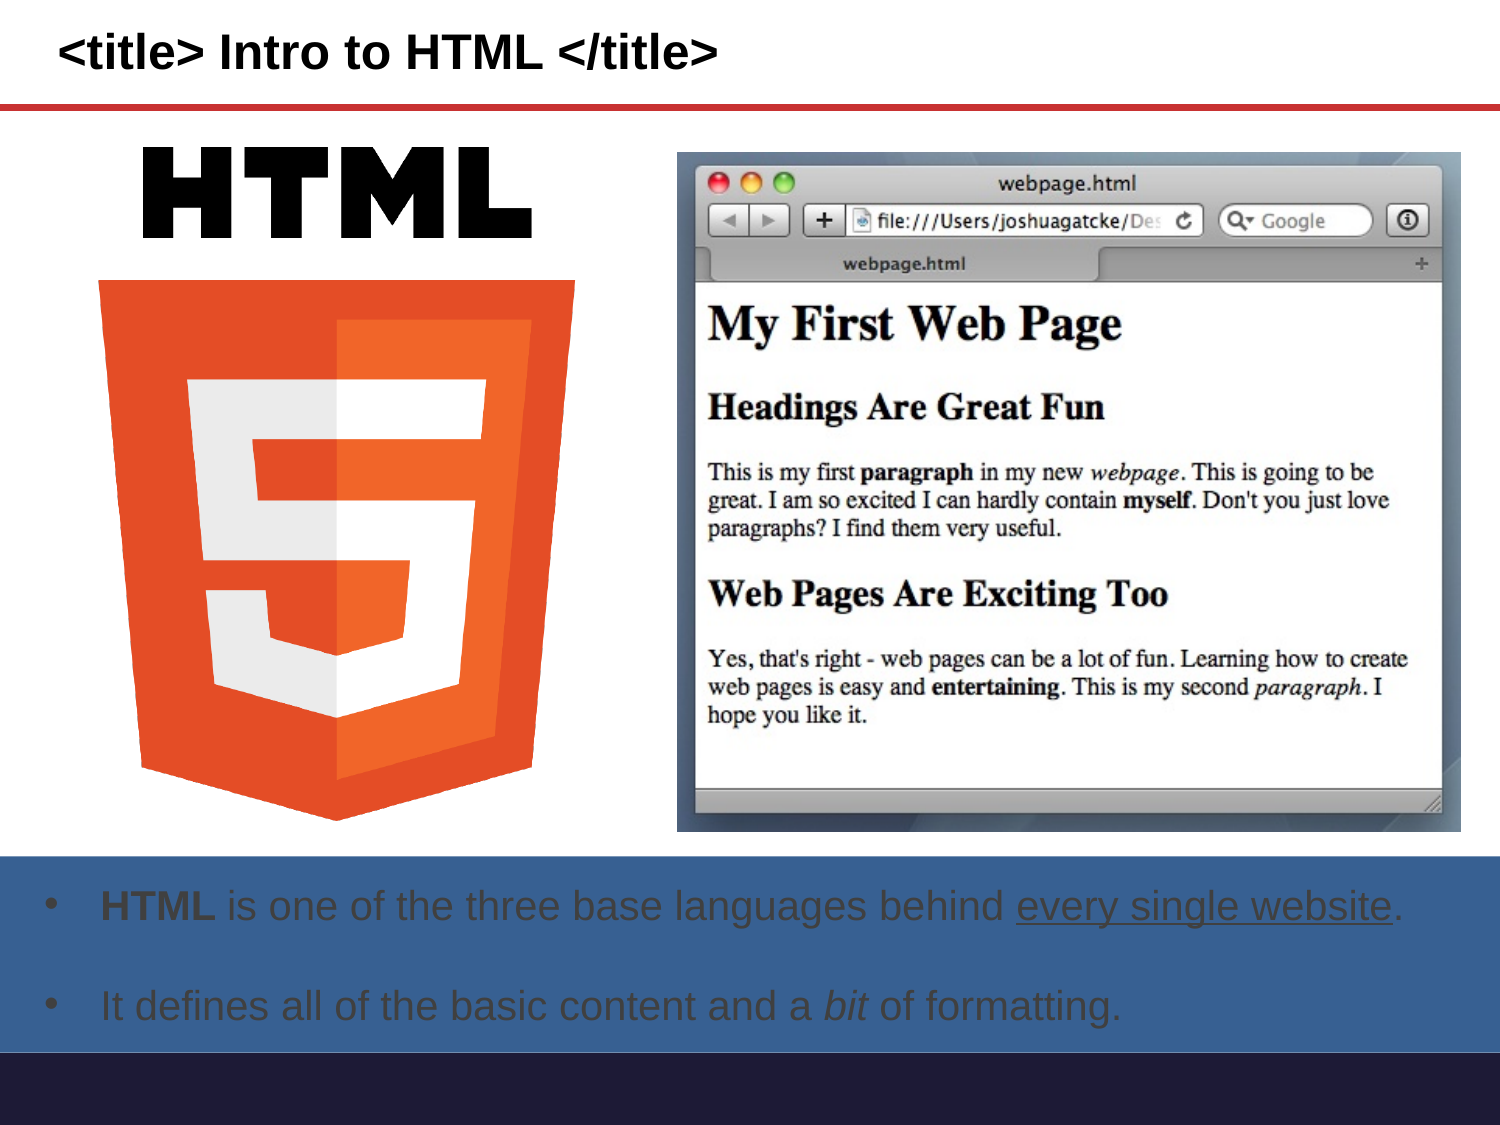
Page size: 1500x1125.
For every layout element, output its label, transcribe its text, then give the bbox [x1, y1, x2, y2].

text_box [0, 854, 1500, 1055]
title <title> Intro to HTML </title> [49, 0, 948, 108]
picture [676, 151, 1461, 832]
picture [0, 146, 674, 821]
text_box HTML is one of the three base languages behind every single website. It defines all of the basic content and a bit of formatting. [29, 871, 1473, 1037]
